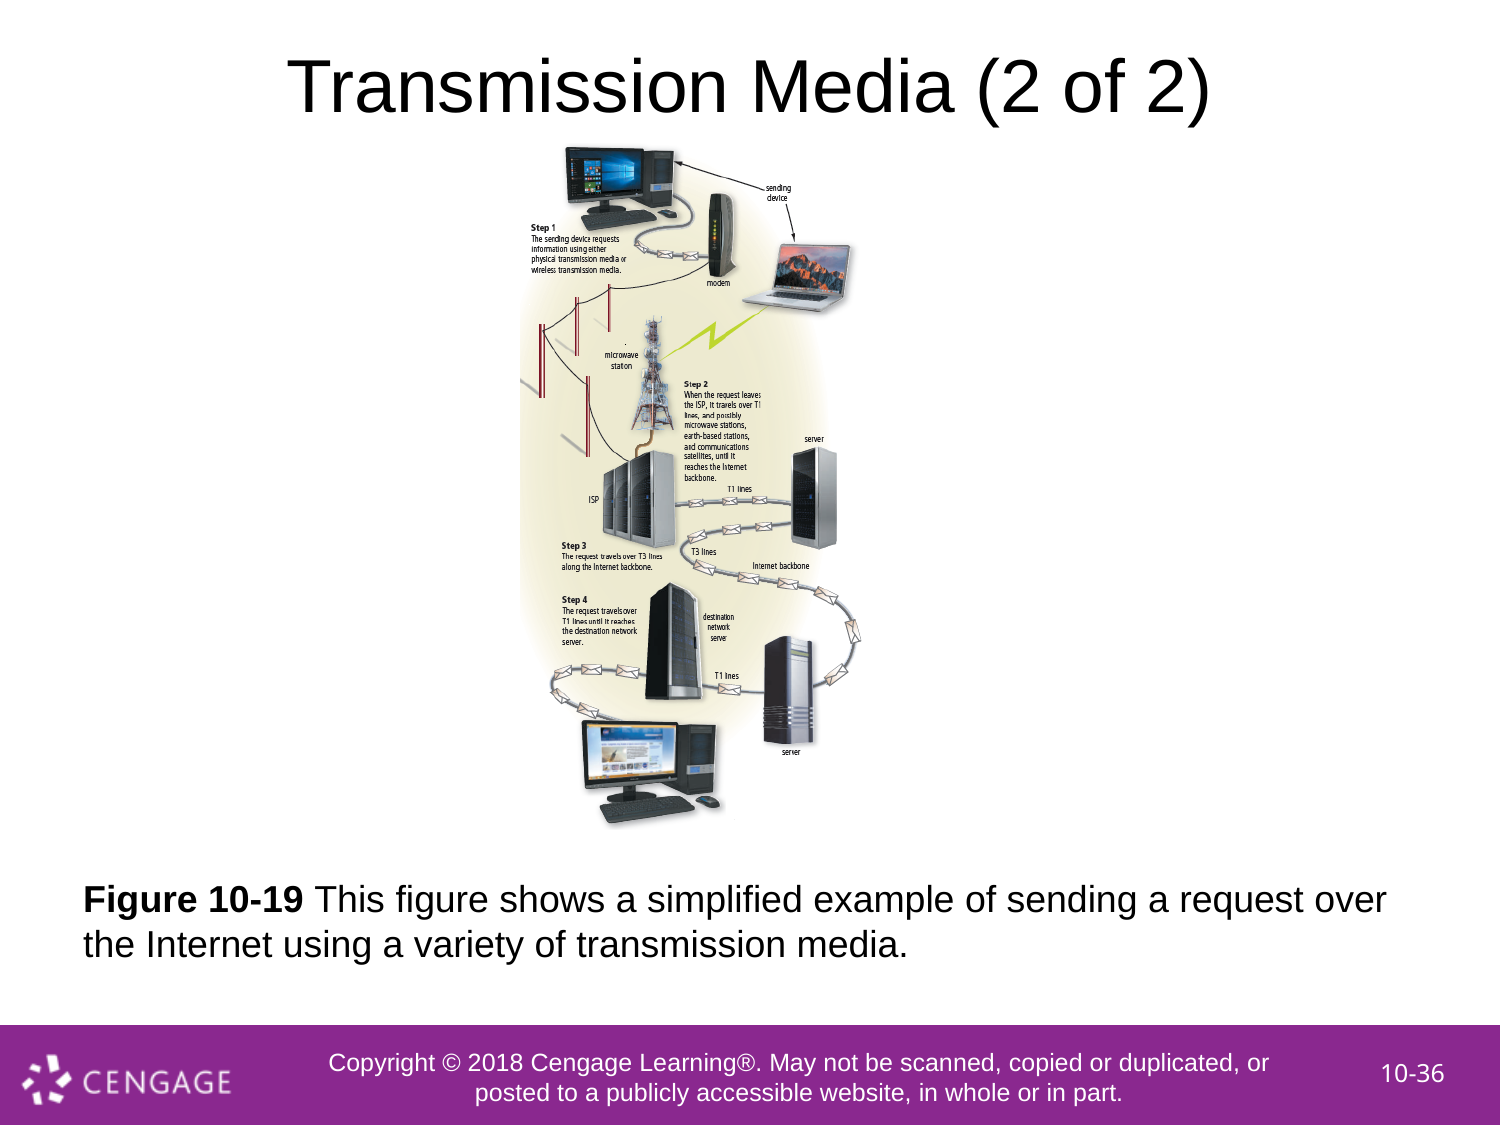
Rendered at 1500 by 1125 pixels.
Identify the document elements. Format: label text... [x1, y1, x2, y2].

picture [520, 143, 863, 830]
list Figure 10-19 This figure shows a simplified example of sending a request over the Internet using a variety of transmission media. [68, 867, 1432, 996]
picture [12, 1045, 236, 1113]
title Transmission Media (2 of 2) [91, 0, 1409, 165]
